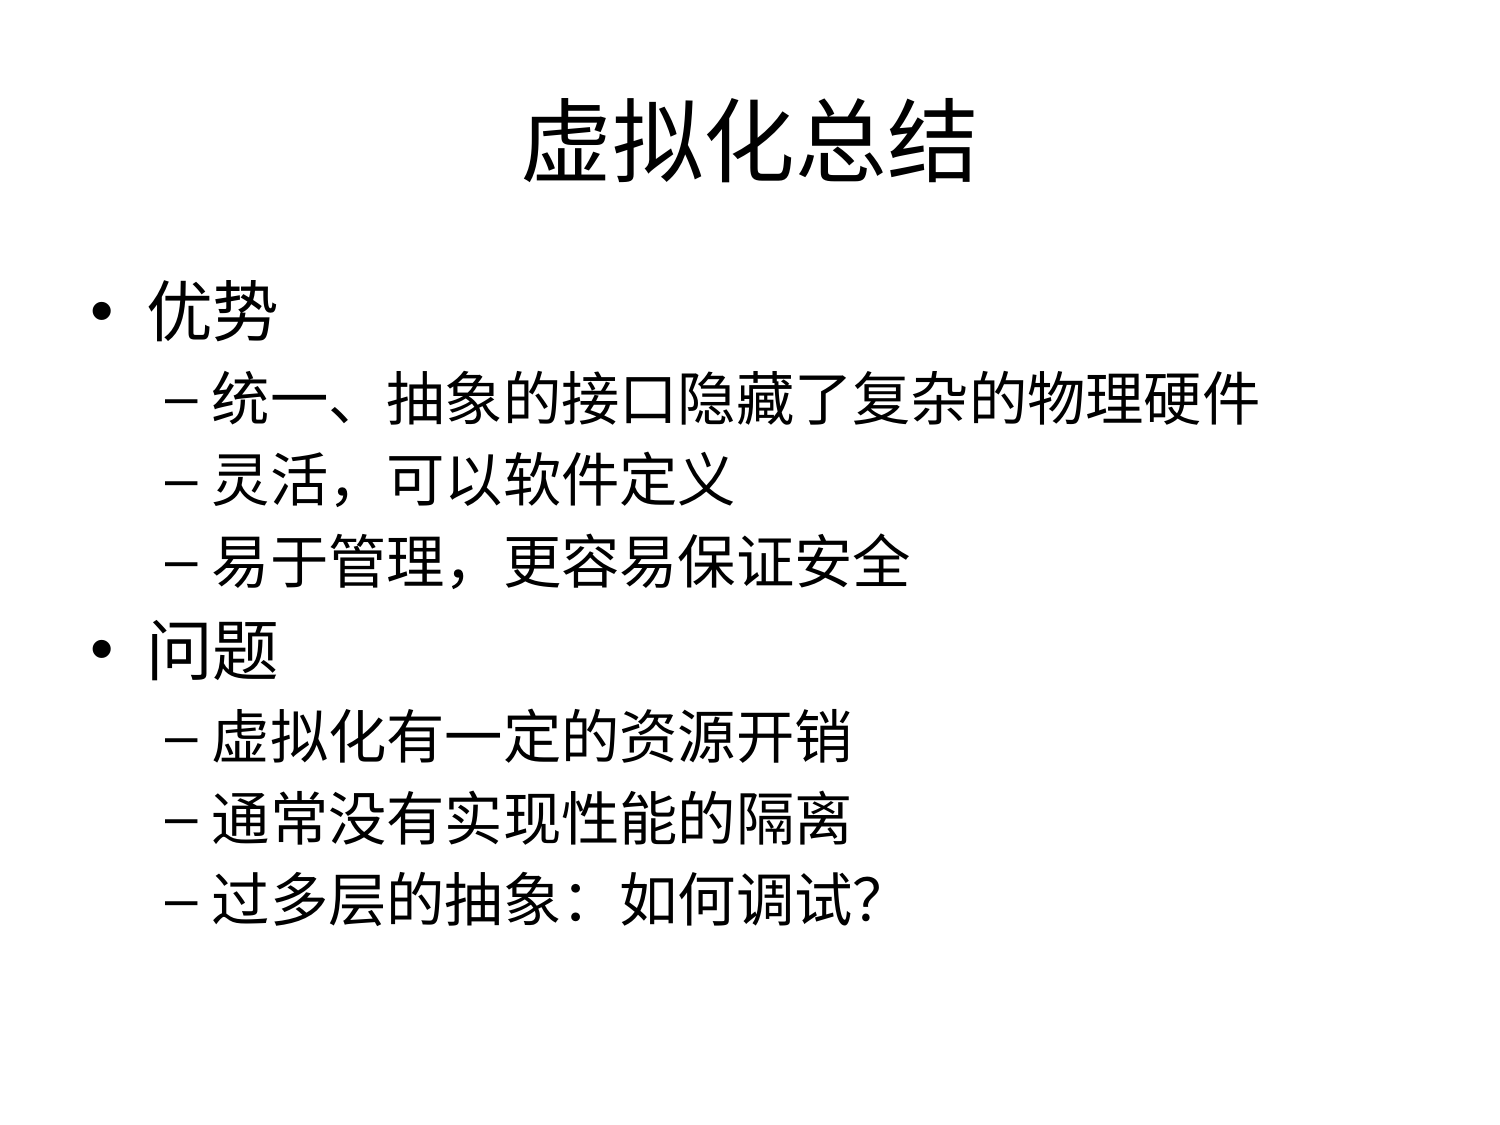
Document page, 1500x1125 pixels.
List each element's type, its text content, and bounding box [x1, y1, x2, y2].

list 优势 统一、抽象的接口隐藏了复杂的物理硬件 灵活，可以软件定义 易于管理，更容易保证安全 问题 虚拟化有一定的资源开销 通常没有实现性能的隔离 过多层的抽象：如何调试？ [75, 262, 1425, 1005]
title 虚拟化总结 [75, 45, 1425, 233]
